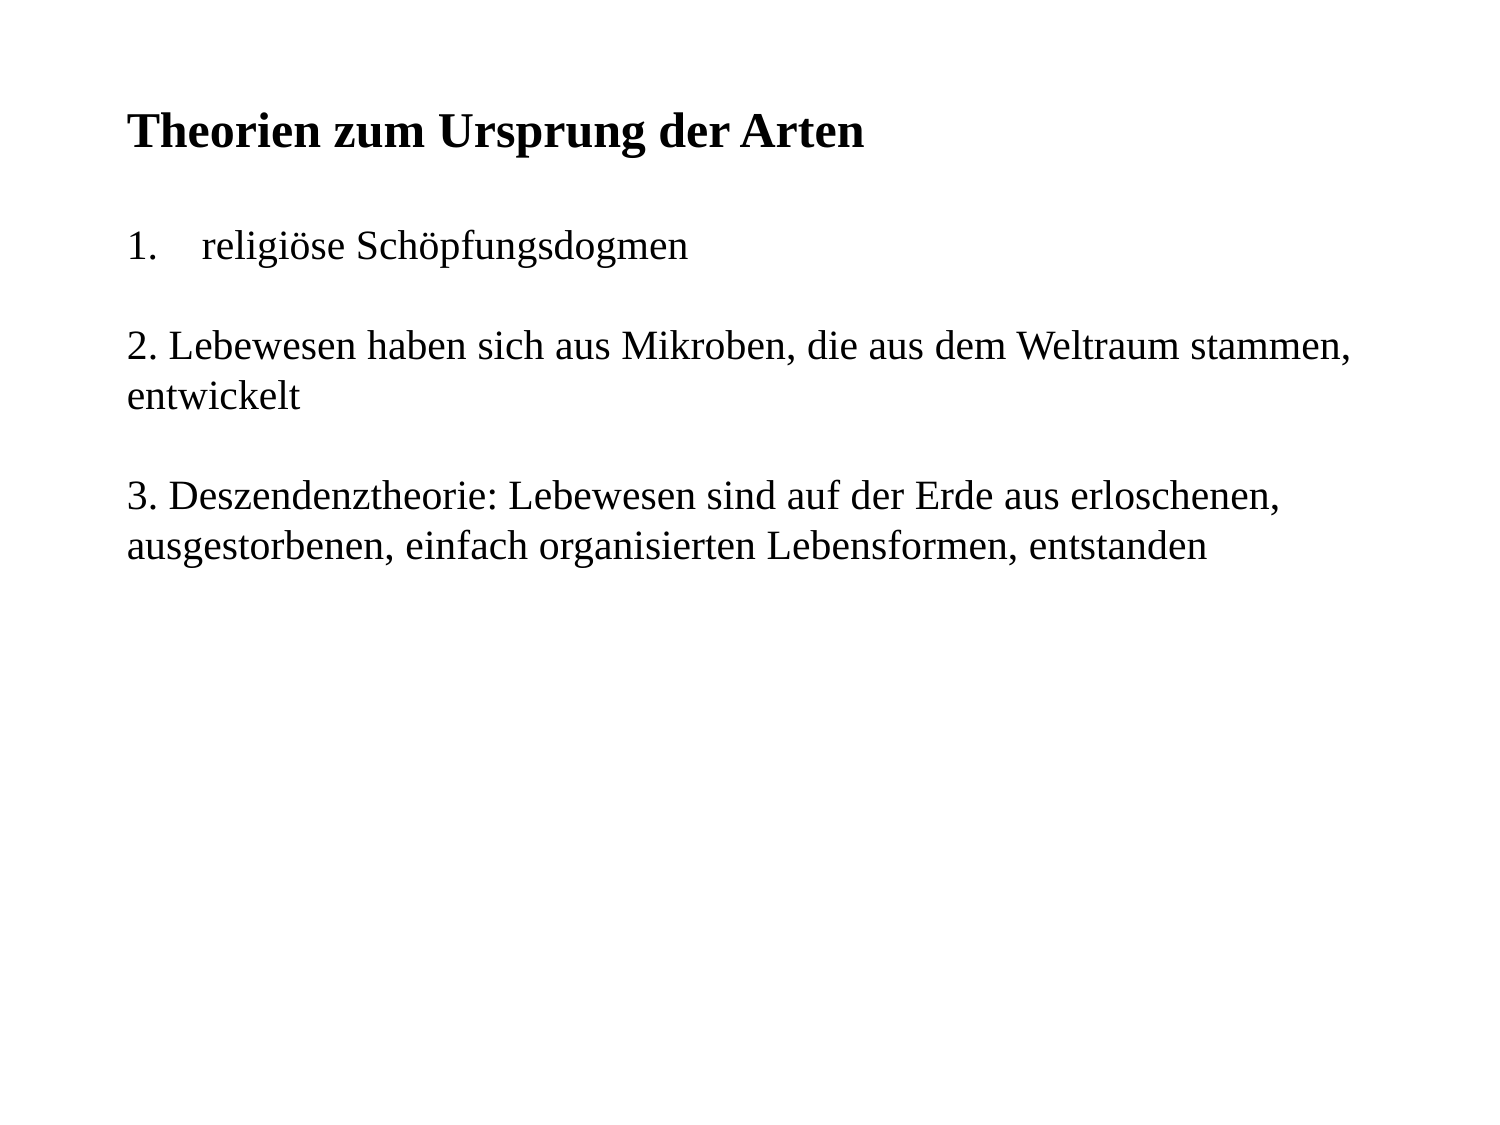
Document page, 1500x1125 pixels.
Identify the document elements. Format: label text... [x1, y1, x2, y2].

text_box Theorien zum Ursprung der Arten religiöse Schöpfungsdogmen 2. Lebewesen haben sich aus Mikroben, die aus dem Weltraum stammen, entwickelt 3. Deszendenztheorie: Lebewesen sind auf der Erde aus erloschenen, ausgestorbenen, einfach organisierten Lebensformen, entstanden [112, 90, 1416, 575]
